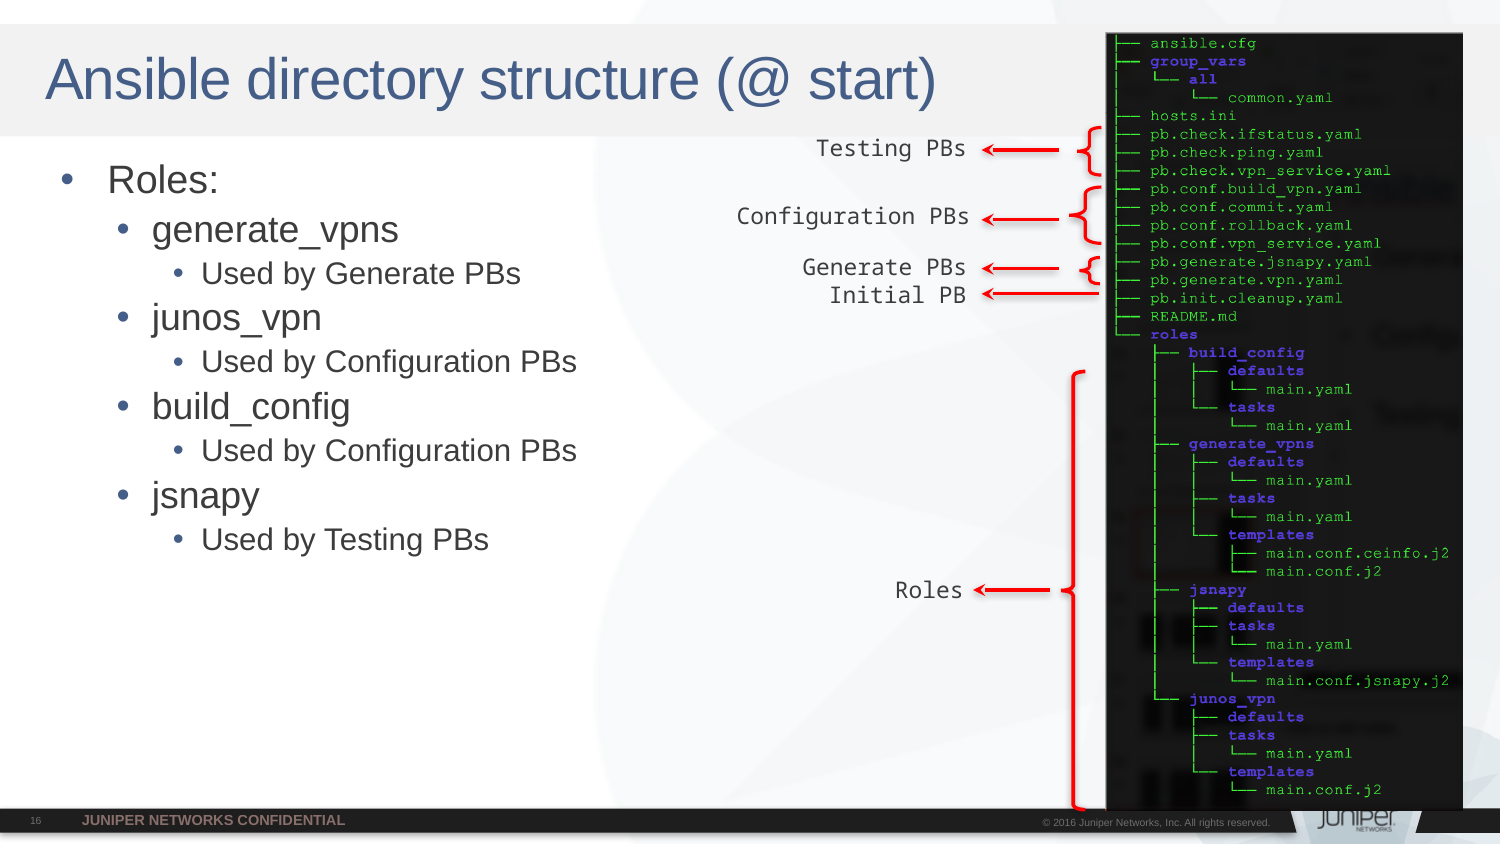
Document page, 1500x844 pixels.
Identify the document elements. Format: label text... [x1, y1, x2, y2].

text_box Initial PB [814, 273, 982, 316]
text_box [1060, 369, 1086, 812]
text_box [1069, 185, 1100, 246]
text_box Testing PBs [800, 126, 982, 169]
text_box Generate PBs [787, 245, 983, 288]
picture [1105, 31, 1463, 837]
text_box Configuration PBs [721, 194, 985, 237]
text_box [1079, 255, 1100, 286]
text_box Ansible directory structure (@ start) [0, 24, 1500, 137]
text_box [1077, 125, 1100, 178]
list Roles: generate_vpns Used by Generate PBs junos_vpn Used by Configuration PBs build_config Used by Configuration PBs jsnapy Used by Testing PBs [51, 153, 657, 770]
text_box Roles [880, 567, 979, 611]
